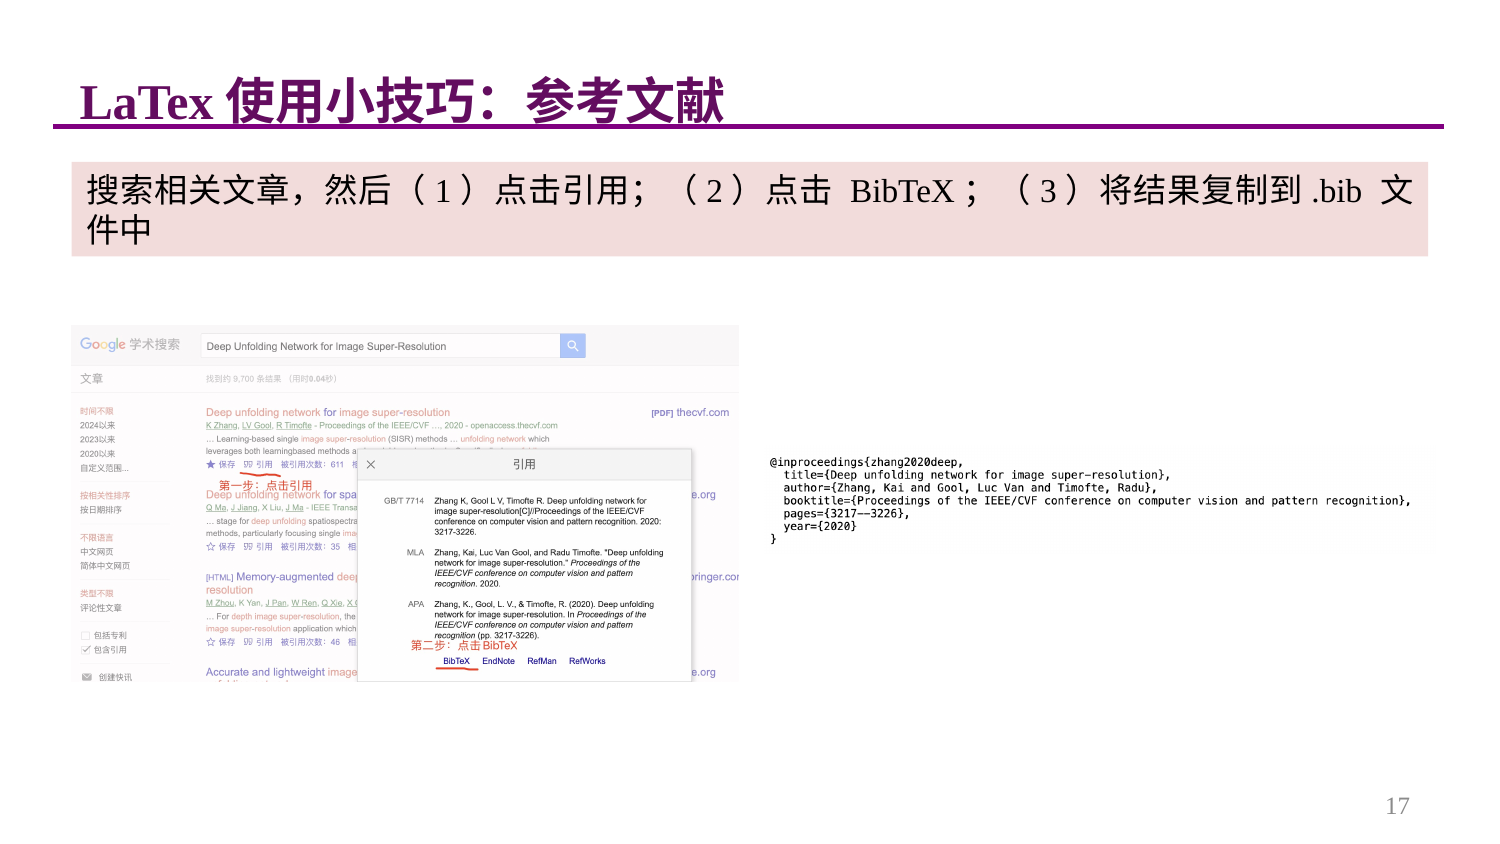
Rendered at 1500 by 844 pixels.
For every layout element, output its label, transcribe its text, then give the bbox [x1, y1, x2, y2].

slide_number 17 [1074, 782, 1425, 827]
text_box 搜索相关文章，然后（1）点击引用；（2）点击 BibTeX；（3）将结果复制到.bib 文件中 [71, 161, 1429, 257]
picture [71, 325, 739, 682]
picture [764, 445, 1436, 555]
text_box LaTex使用小技巧：参考文献 [64, 31, 869, 137]
